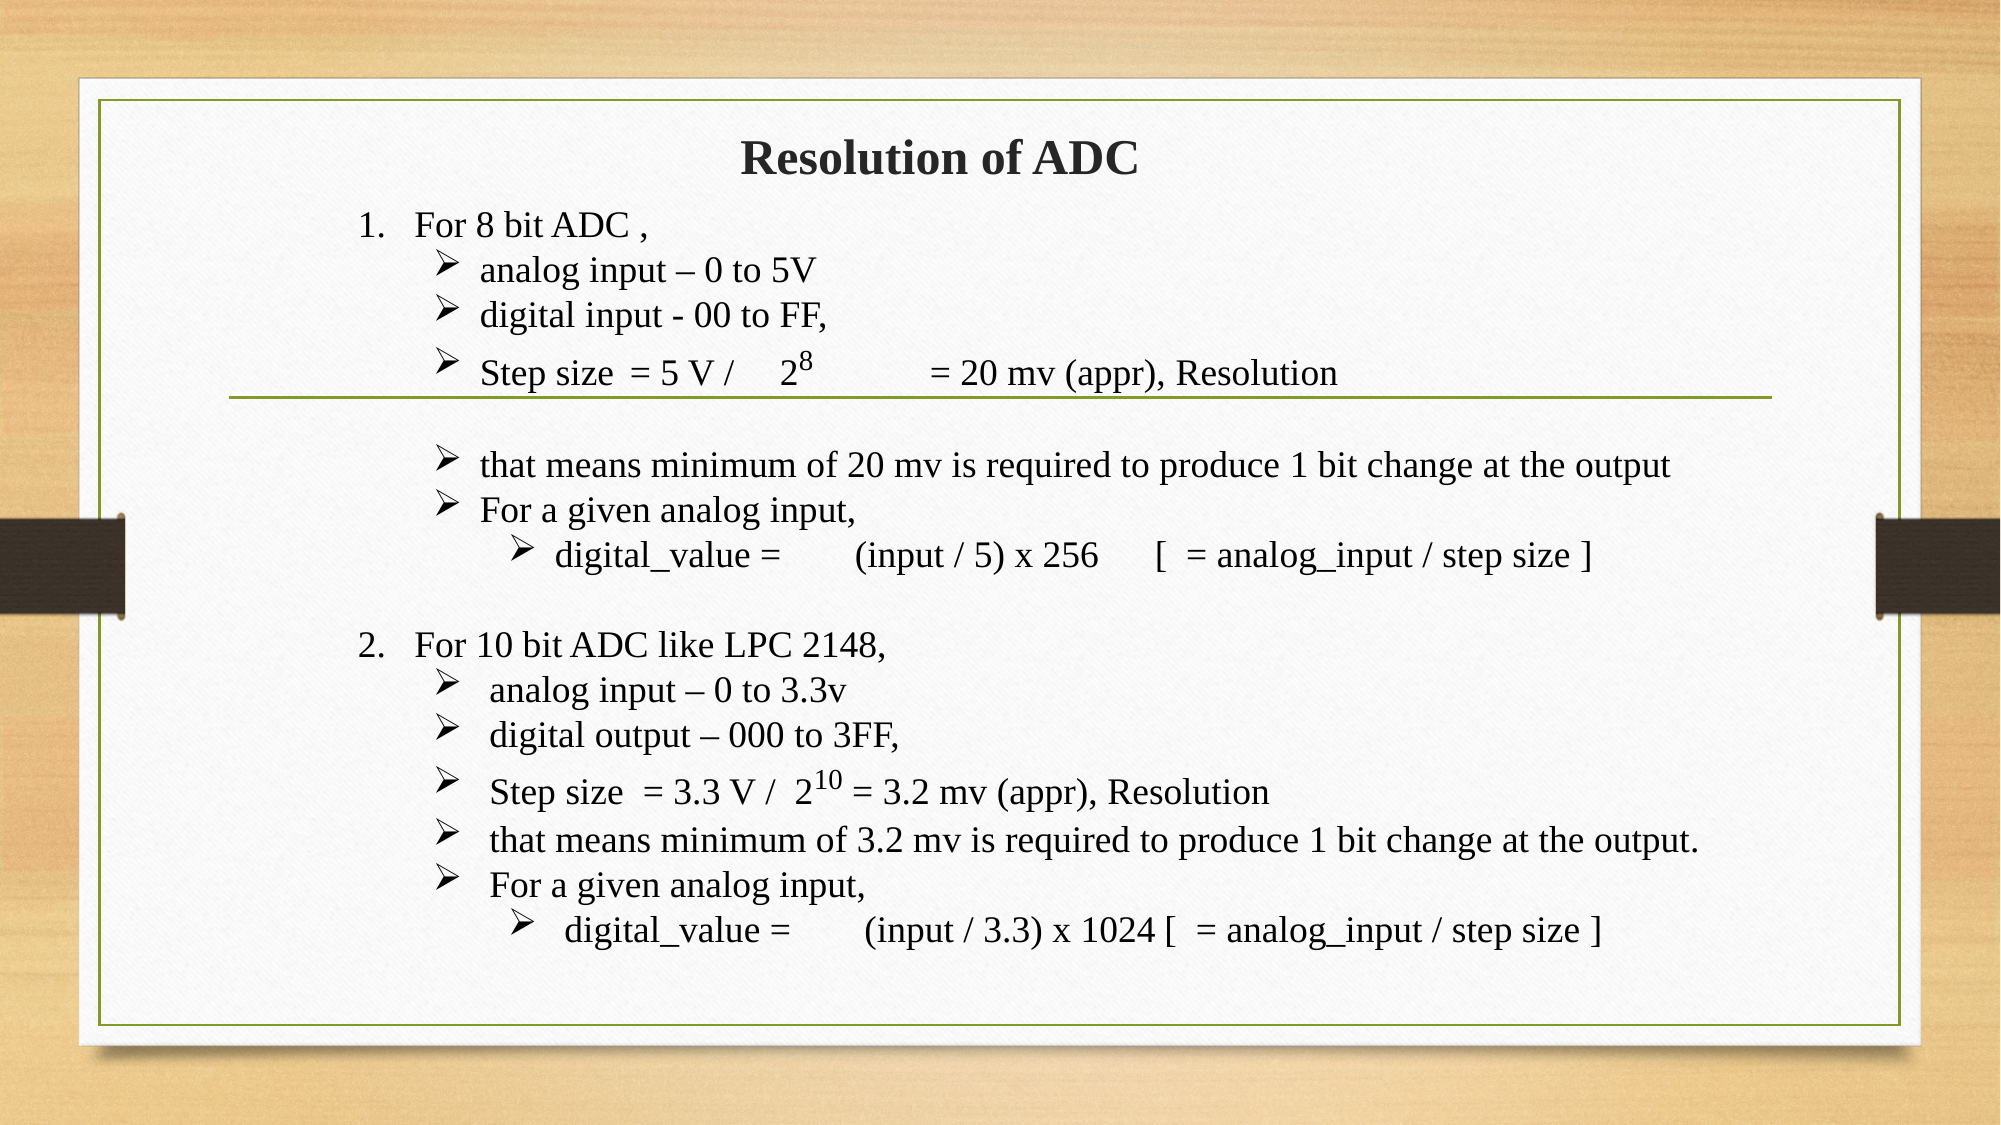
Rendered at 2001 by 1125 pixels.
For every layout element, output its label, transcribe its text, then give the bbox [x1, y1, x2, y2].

picture [0, 0, 2001, 1125]
title Resolution of ADC [186, 116, 1695, 193]
text_box For 8 bit ADC , analog input – 0 to 5V digital input - 00 to FF, Step size = 5 V / 28 = 20 mv (appr), Resolution that means minimum of 20 mv is required to produce 1 bit change at the output For a given analog input, digital_value = (input / 5) x 256 [ = analog_input / step size ] For 10 bit ADC like LPC 2148, analog input – 0 to 3.3v digital output – 000 to 3FF, Step size = 3.3 V / 210 = 3.2 mv (appr), Resolution that means minimum of 3.2 mv is required to produce 1 bit change at the output. For a given analog input, digital_value = (input / 3.3) x 1024 [ = analog_input / step size ] [305, 192, 1721, 957]
